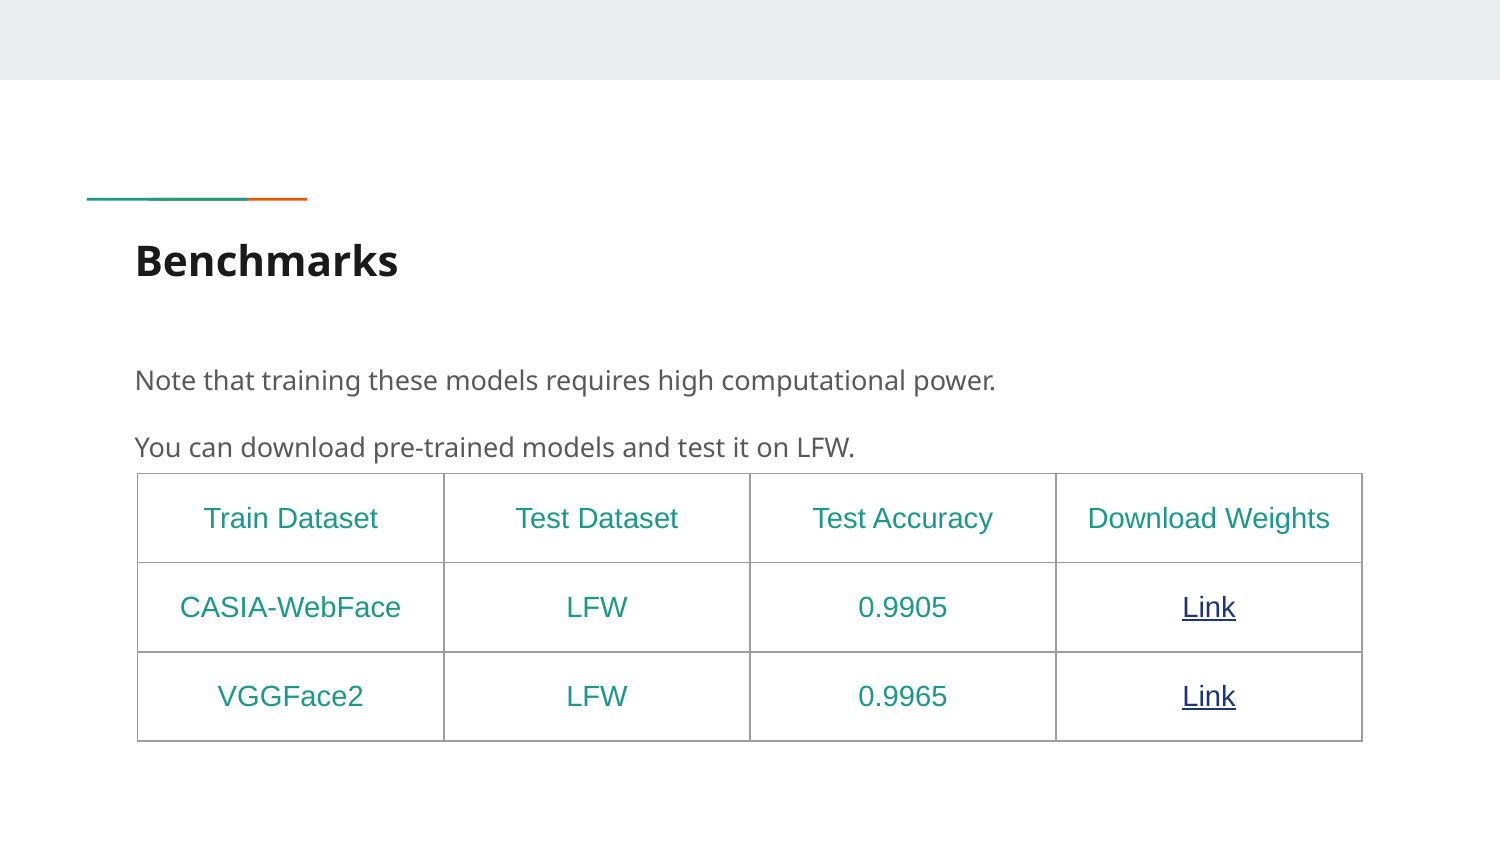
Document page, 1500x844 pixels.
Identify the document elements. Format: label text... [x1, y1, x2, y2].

table_header Test Dataset [445, 474, 749, 562]
list Note that training these models requires high computational power. You can download pre-trained models and test it on LFW. [119, 341, 1381, 712]
table_cell VGGFace2 [138, 653, 443, 740]
table_header Train Dataset [138, 474, 443, 562]
table_cell Link [1057, 563, 1361, 651]
table_cell 0.9965 [751, 653, 1055, 740]
table_cell LFW [445, 563, 749, 651]
table_cell CASIA-WebFace [138, 563, 443, 651]
title Benchmarks [119, 216, 1381, 305]
table_cell LFW [445, 653, 749, 740]
table_header Test Accuracy [751, 474, 1055, 562]
table_header Download Weights [1057, 474, 1361, 562]
table_cell Link [1057, 653, 1361, 740]
table_cell 0.9905 [751, 563, 1055, 651]
